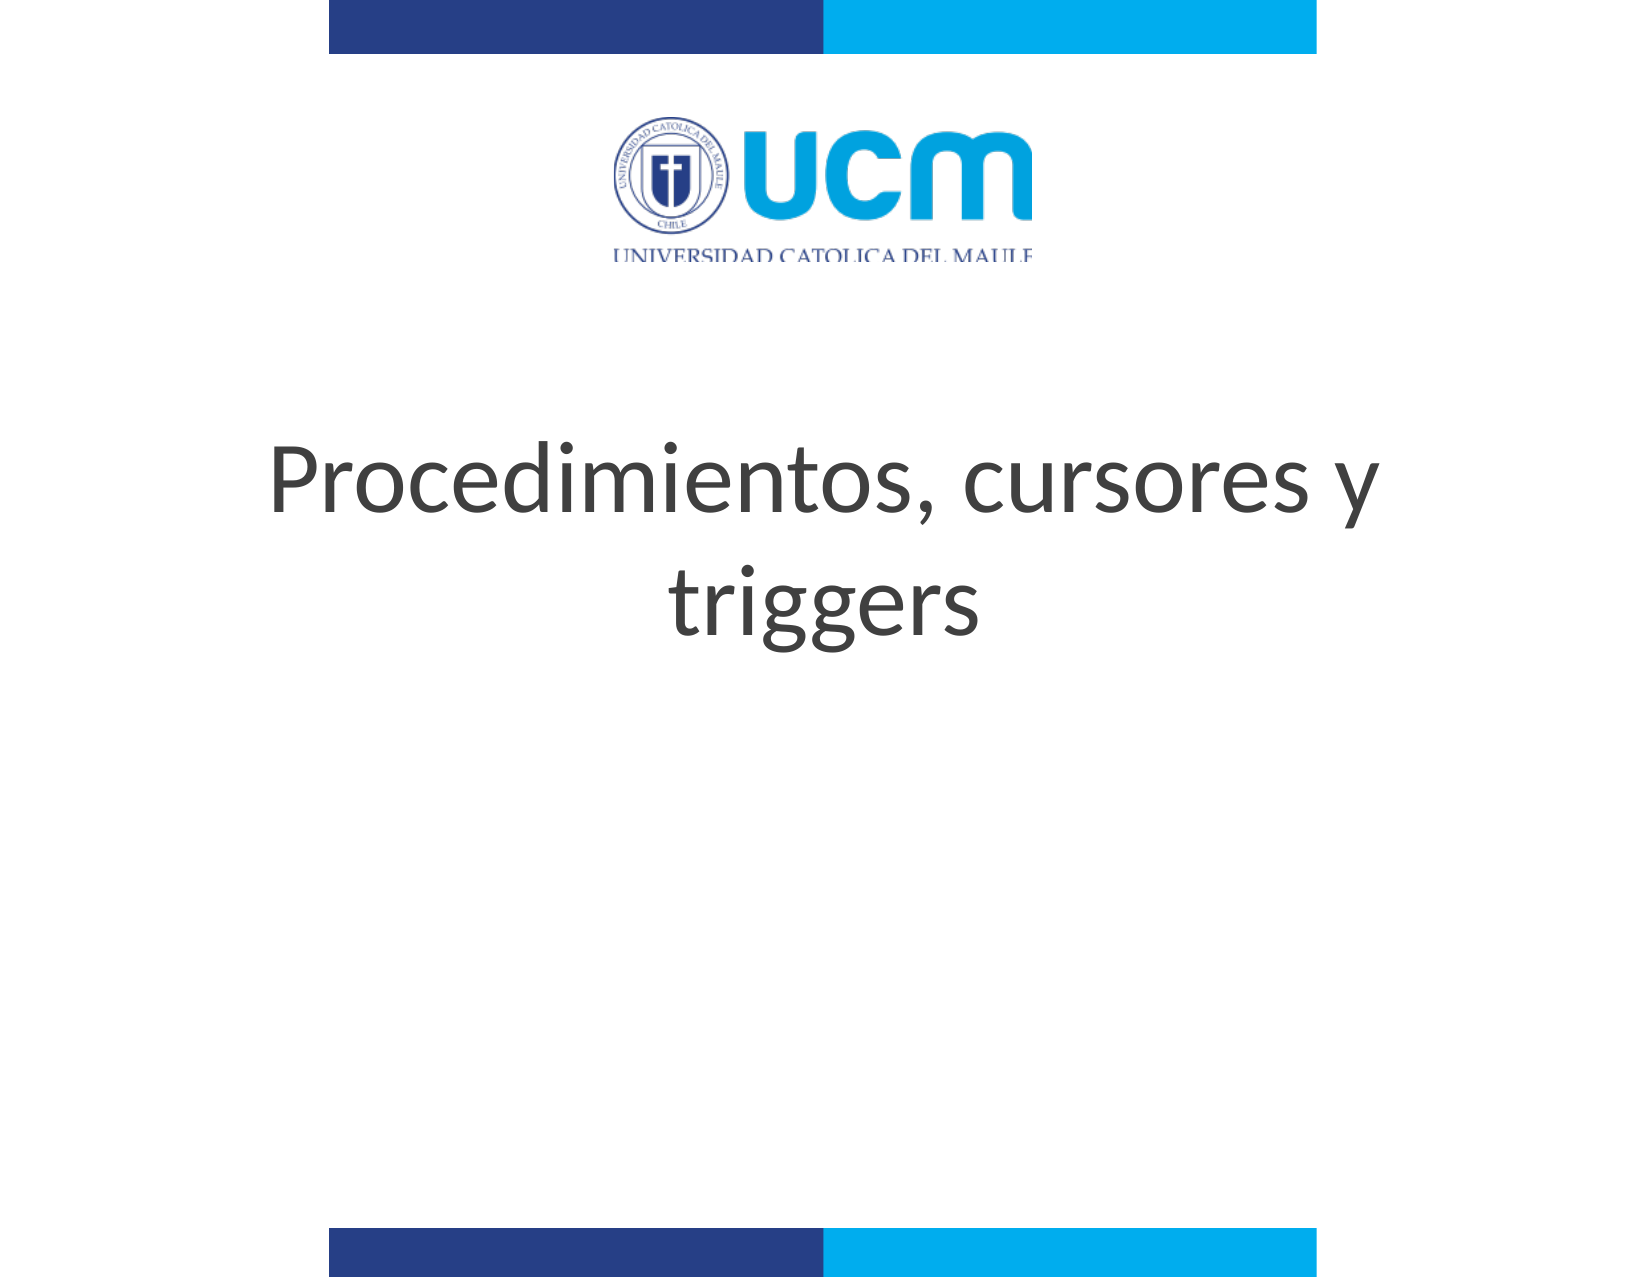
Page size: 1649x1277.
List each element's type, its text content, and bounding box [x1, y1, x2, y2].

picture [328, 1228, 823, 1277]
picture [328, 0, 823, 54]
title Procedimientos, cursores y triggers [123, 396, 1525, 671]
picture [613, 117, 1033, 262]
